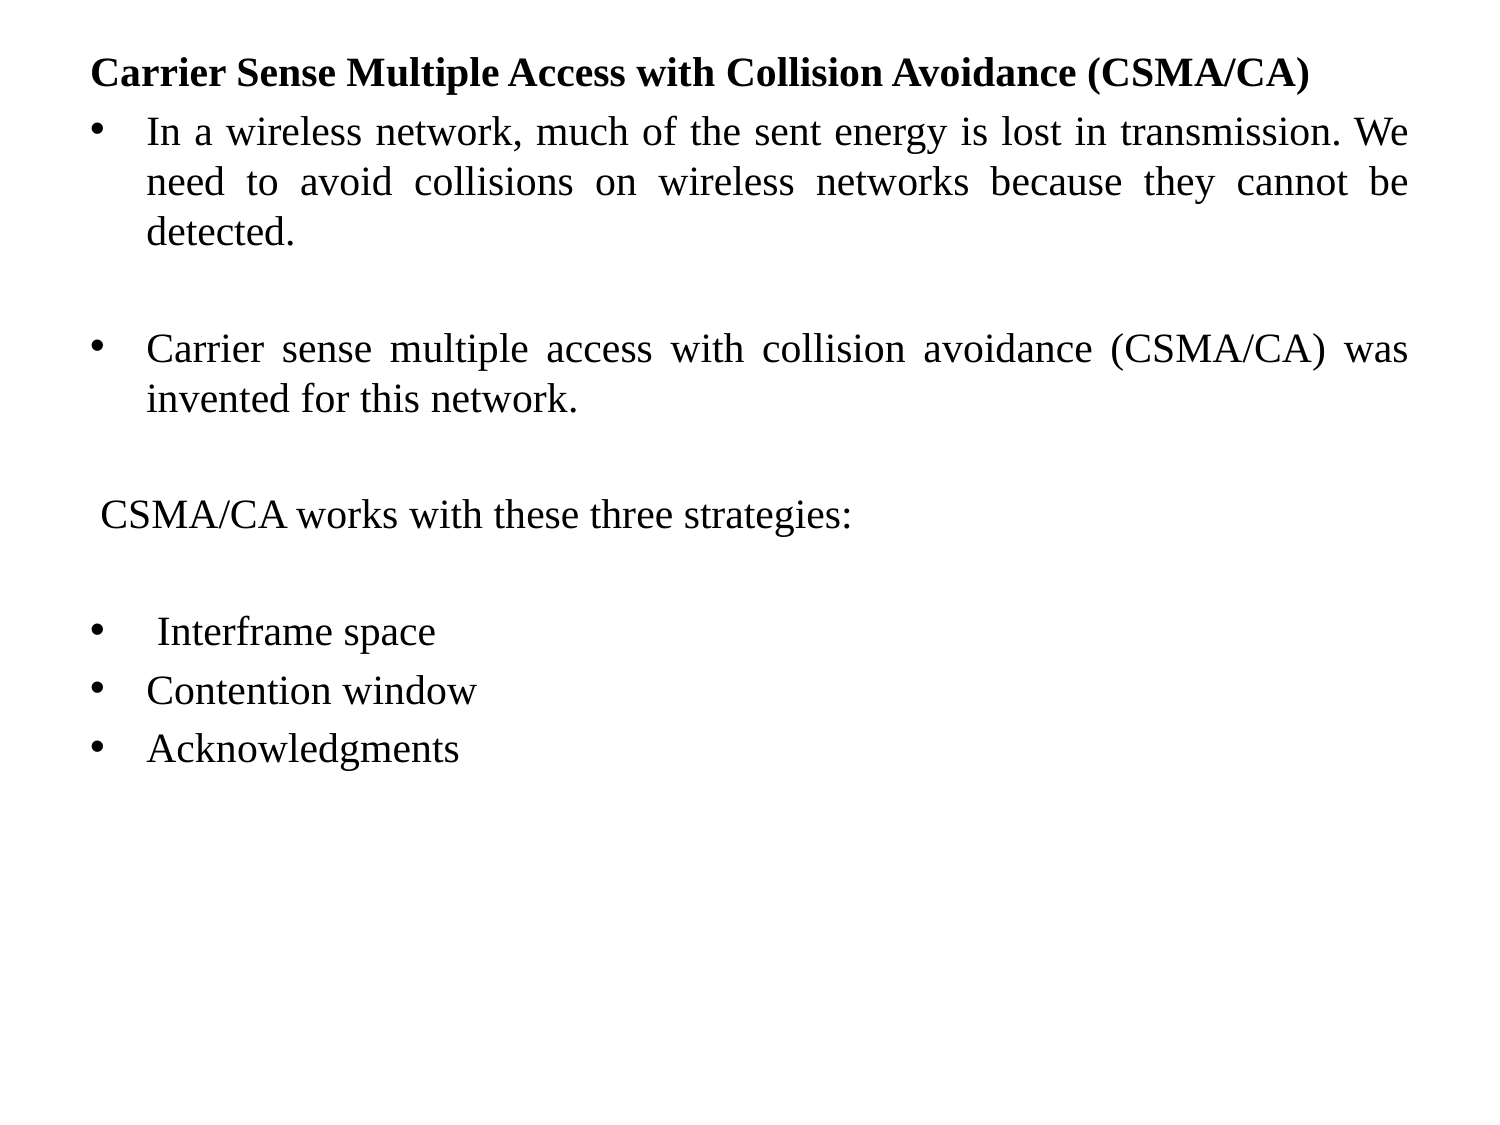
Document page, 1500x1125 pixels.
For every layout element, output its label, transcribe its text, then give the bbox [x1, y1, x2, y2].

list Carrier Sense Multiple Access with Collision Avoidance (CSMA/CA) In a wireless network, much of the sent energy is lost in transmission. We need to avoid collisions on wireless networks because they cannot be detected. Carrier sense multiple access with collision avoidance (CSMA/CA) was invented for this network. CSMA/CA works with these three strategies: Interframe space Contention window Acknowledgments [75, 37, 1425, 1005]
